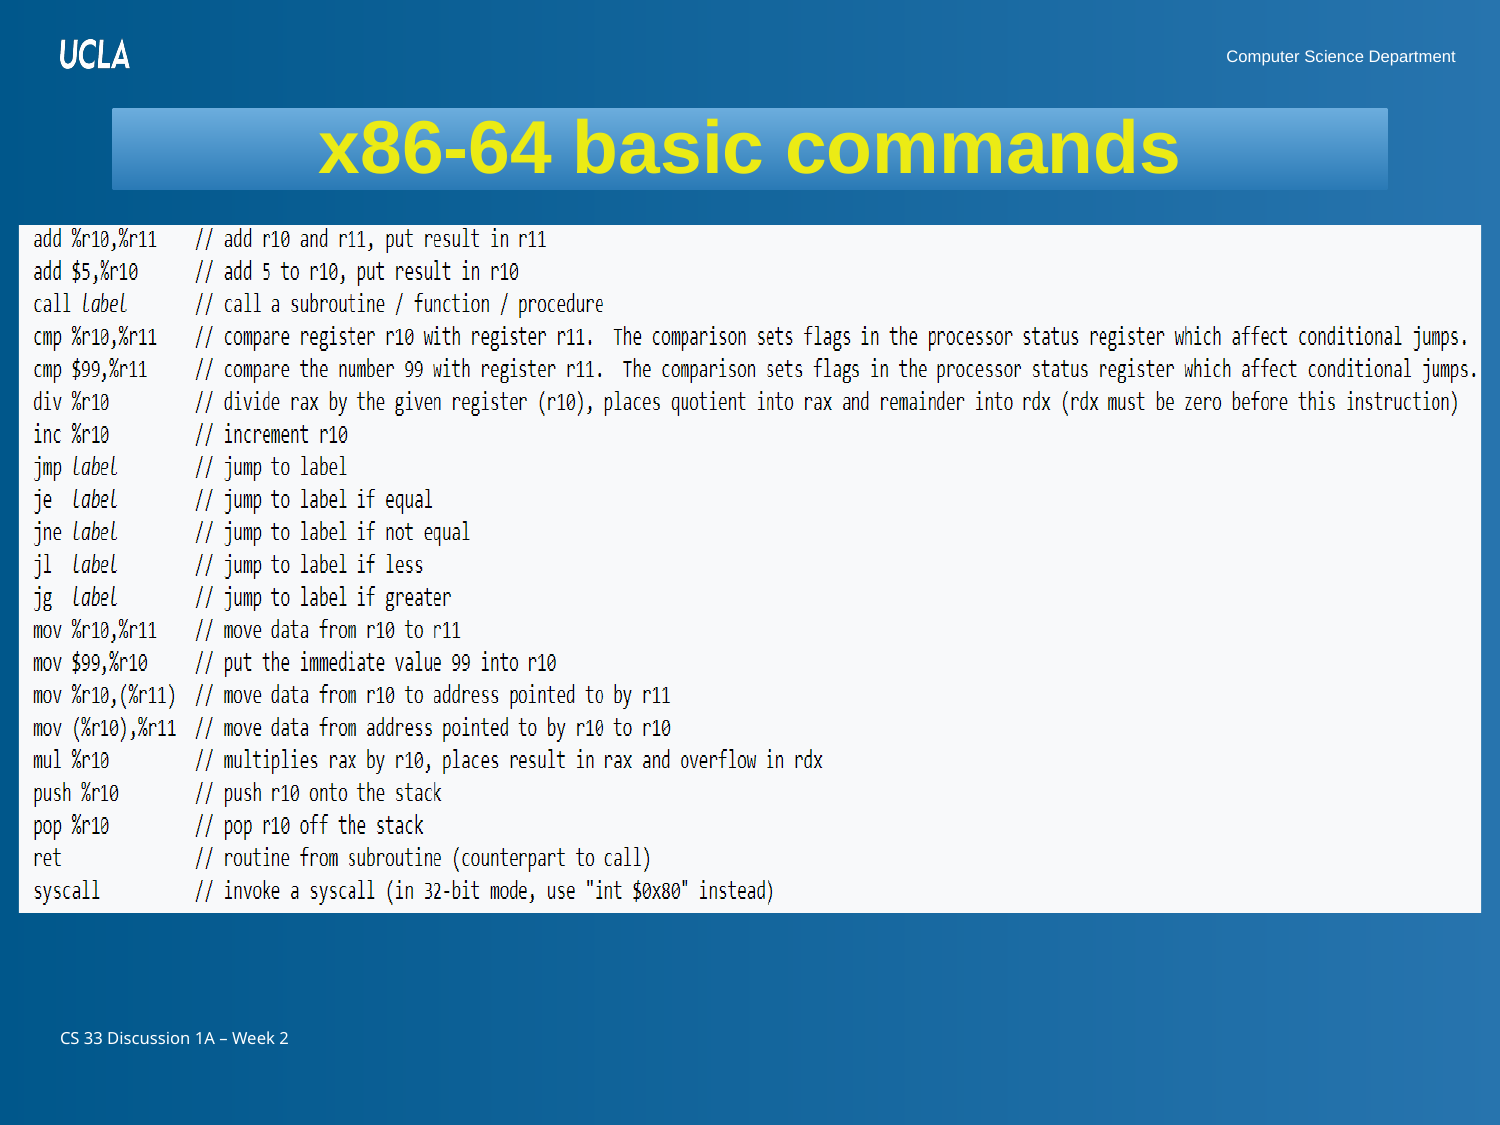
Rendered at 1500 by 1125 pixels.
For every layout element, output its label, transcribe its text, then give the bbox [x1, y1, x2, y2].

title x86-64 basic commands [112, 108, 1388, 190]
picture [60, 38, 130, 69]
picture [18, 224, 1482, 913]
